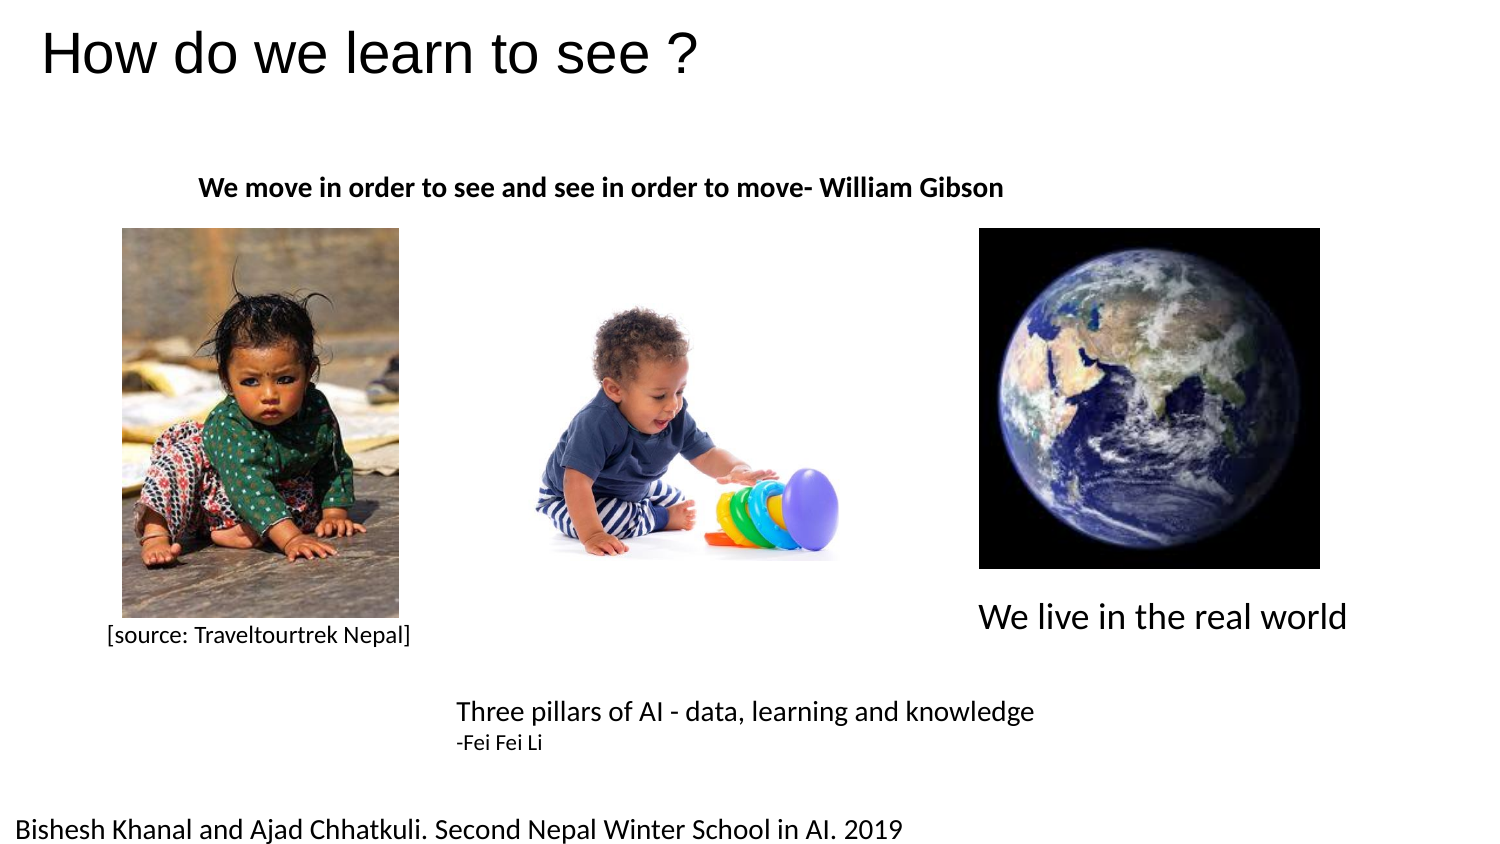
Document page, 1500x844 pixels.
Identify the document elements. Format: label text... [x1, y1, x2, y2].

text_box We move in order to see and see in order to move- William Gibson [187, 157, 1222, 279]
picture [497, 302, 886, 562]
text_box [95, 228, 464, 674]
text_box Three pillars of AI - data, learning and knowledge -Fei Fei Li [445, 687, 1055, 759]
text_box How do we learn to see ? [26, 0, 1424, 94]
text_box Bishesh Khanal and Ajad Chhatkuli. Second Nepal Winter School in AI. 2019 [0, 795, 1500, 844]
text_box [966, 228, 1363, 644]
